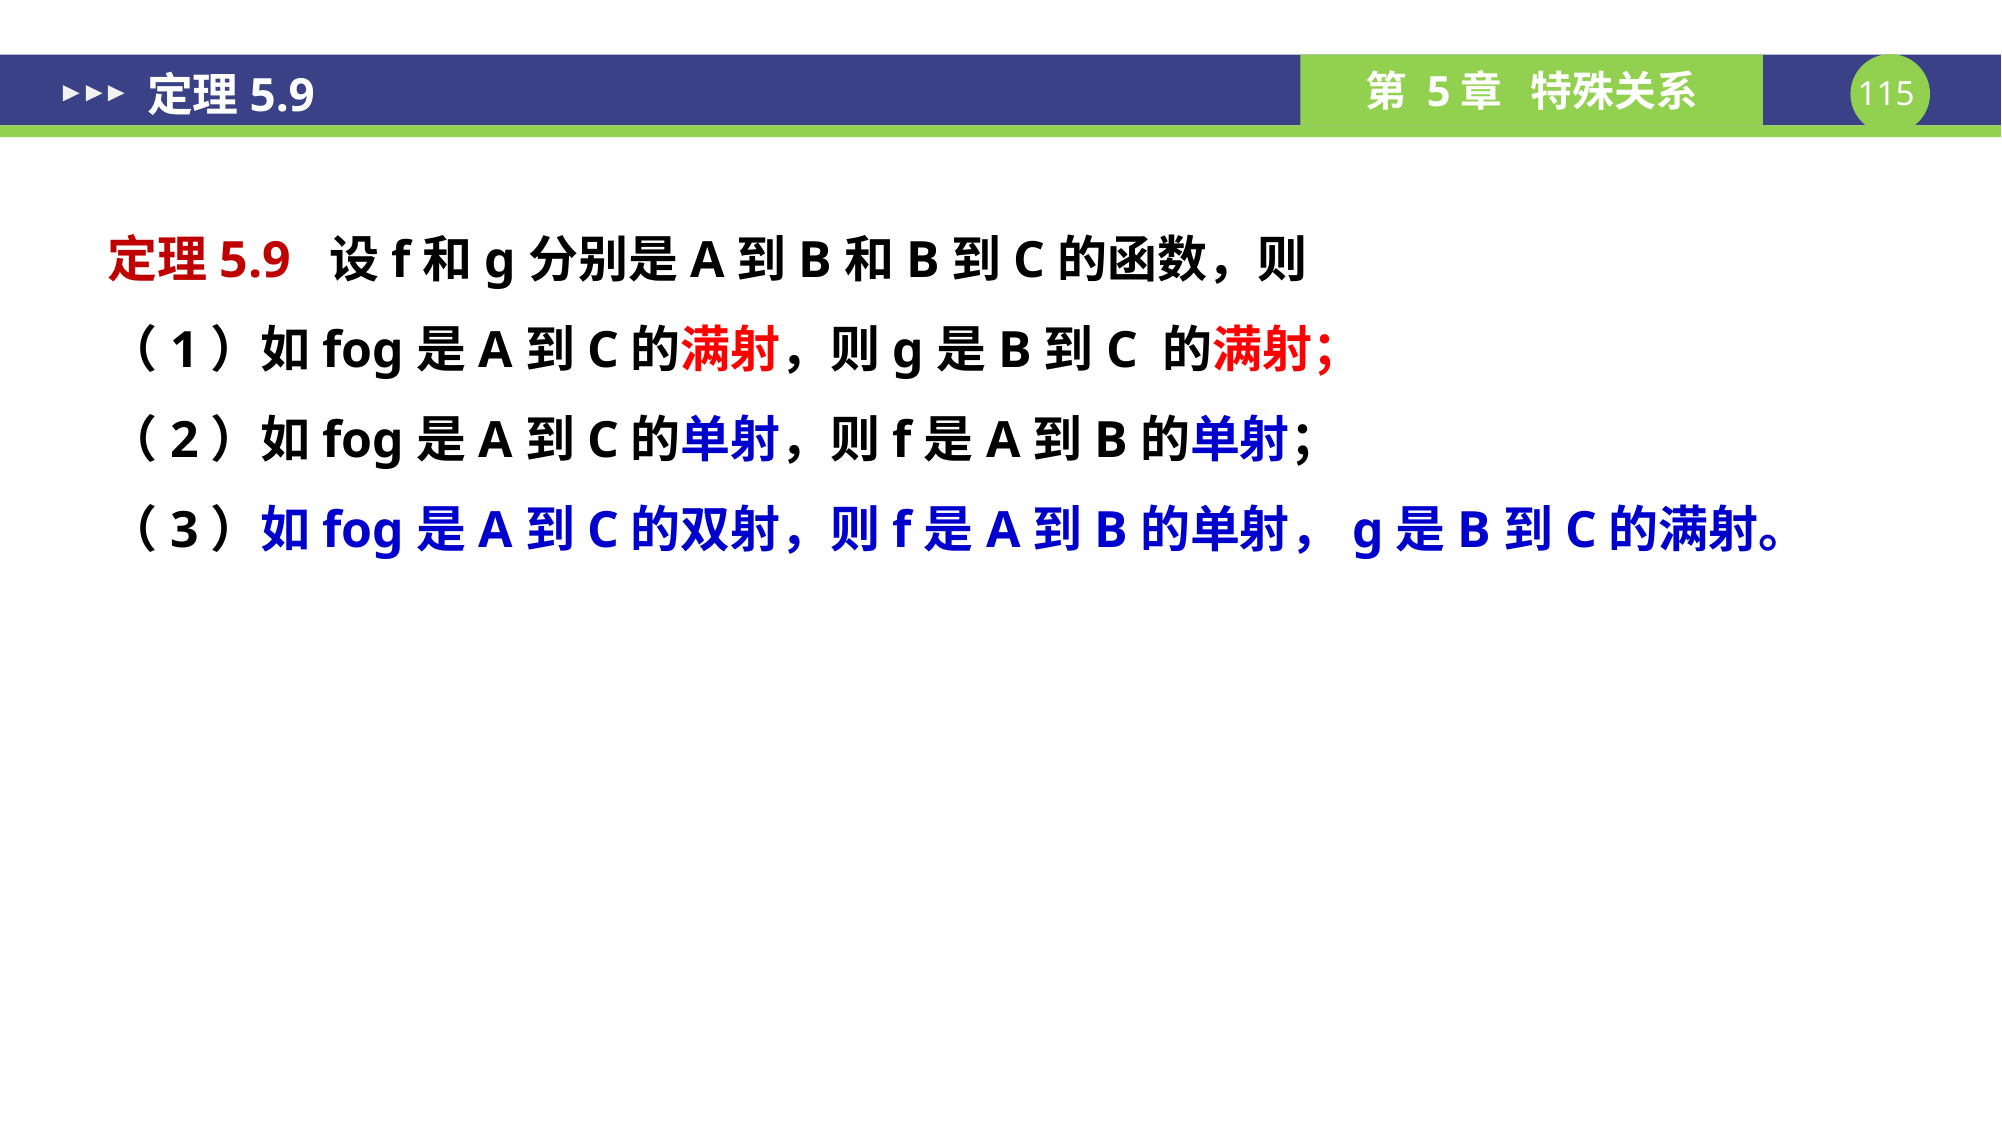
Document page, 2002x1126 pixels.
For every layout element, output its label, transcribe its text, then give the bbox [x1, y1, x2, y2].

list 定理5.9 设f和g分别是A到B和B到C的函数，则 （1）如fog是A到C的满射，则g是B到C 的满射； （2）如fog是A到C的单射，则f是A到B的单射； （3）如fog是A到C的双射，则f是A到B的单射，g是B到C的满射。 [87, 187, 1938, 613]
title 定理5.9 [127, 57, 1003, 129]
